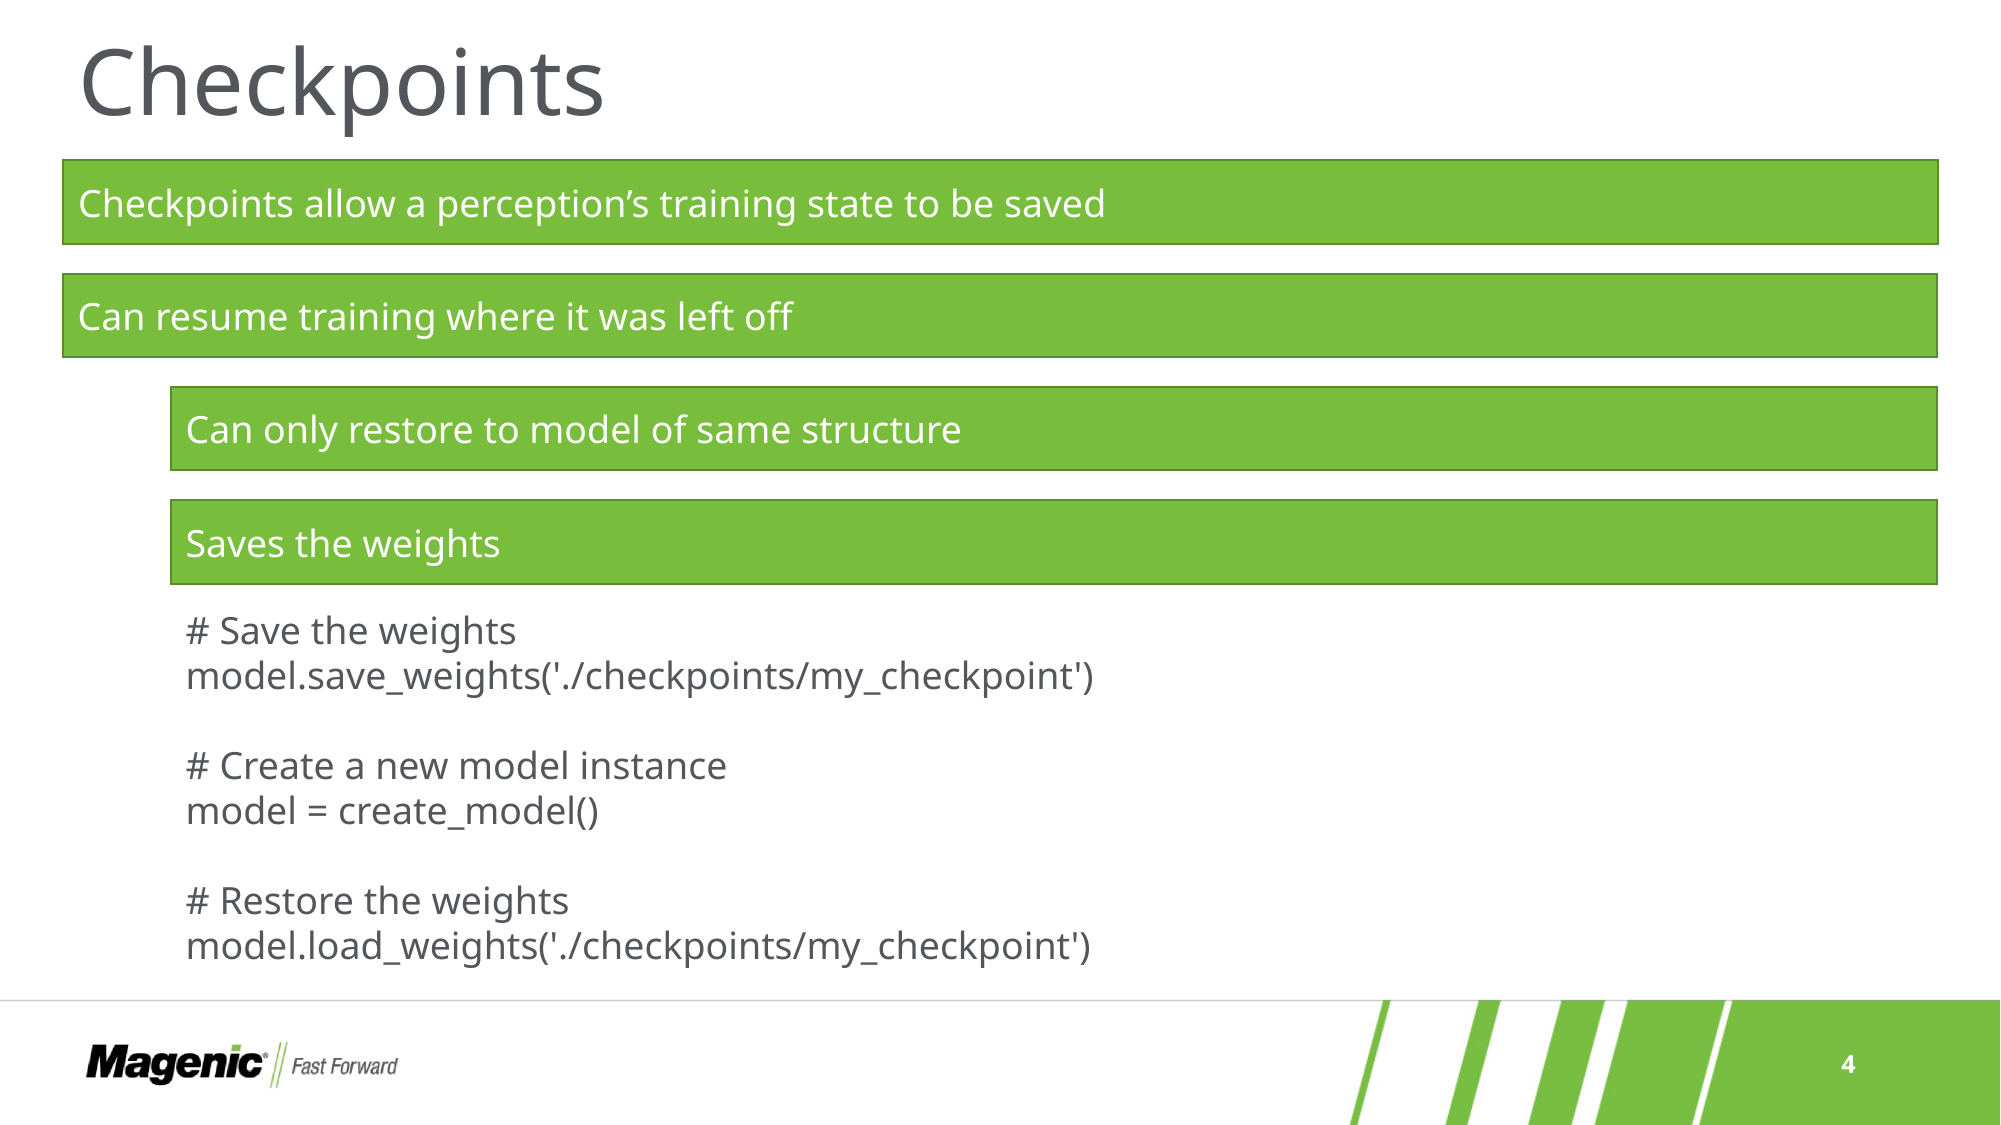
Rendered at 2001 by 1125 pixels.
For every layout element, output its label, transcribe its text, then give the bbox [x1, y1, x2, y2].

text_box Can only restore to model of same structure [170, 386, 1938, 471]
text_box Saves the weights [170, 499, 1938, 585]
text_box Can resume training where it was left off [62, 273, 1938, 358]
text_box Checkpoints allow a perception’s training state to be saved [62, 159, 1939, 245]
title Checkpoints [63, 41, 1938, 131]
picture [0, 0, 2001, 1125]
text_box # Save the weights model.save_weights('./checkpoints/my_checkpoint') # Create a new model instance model = create_model() # Restore the weights model.load_weights('./checkpoints/my_checkpoint') [170, 599, 1869, 975]
